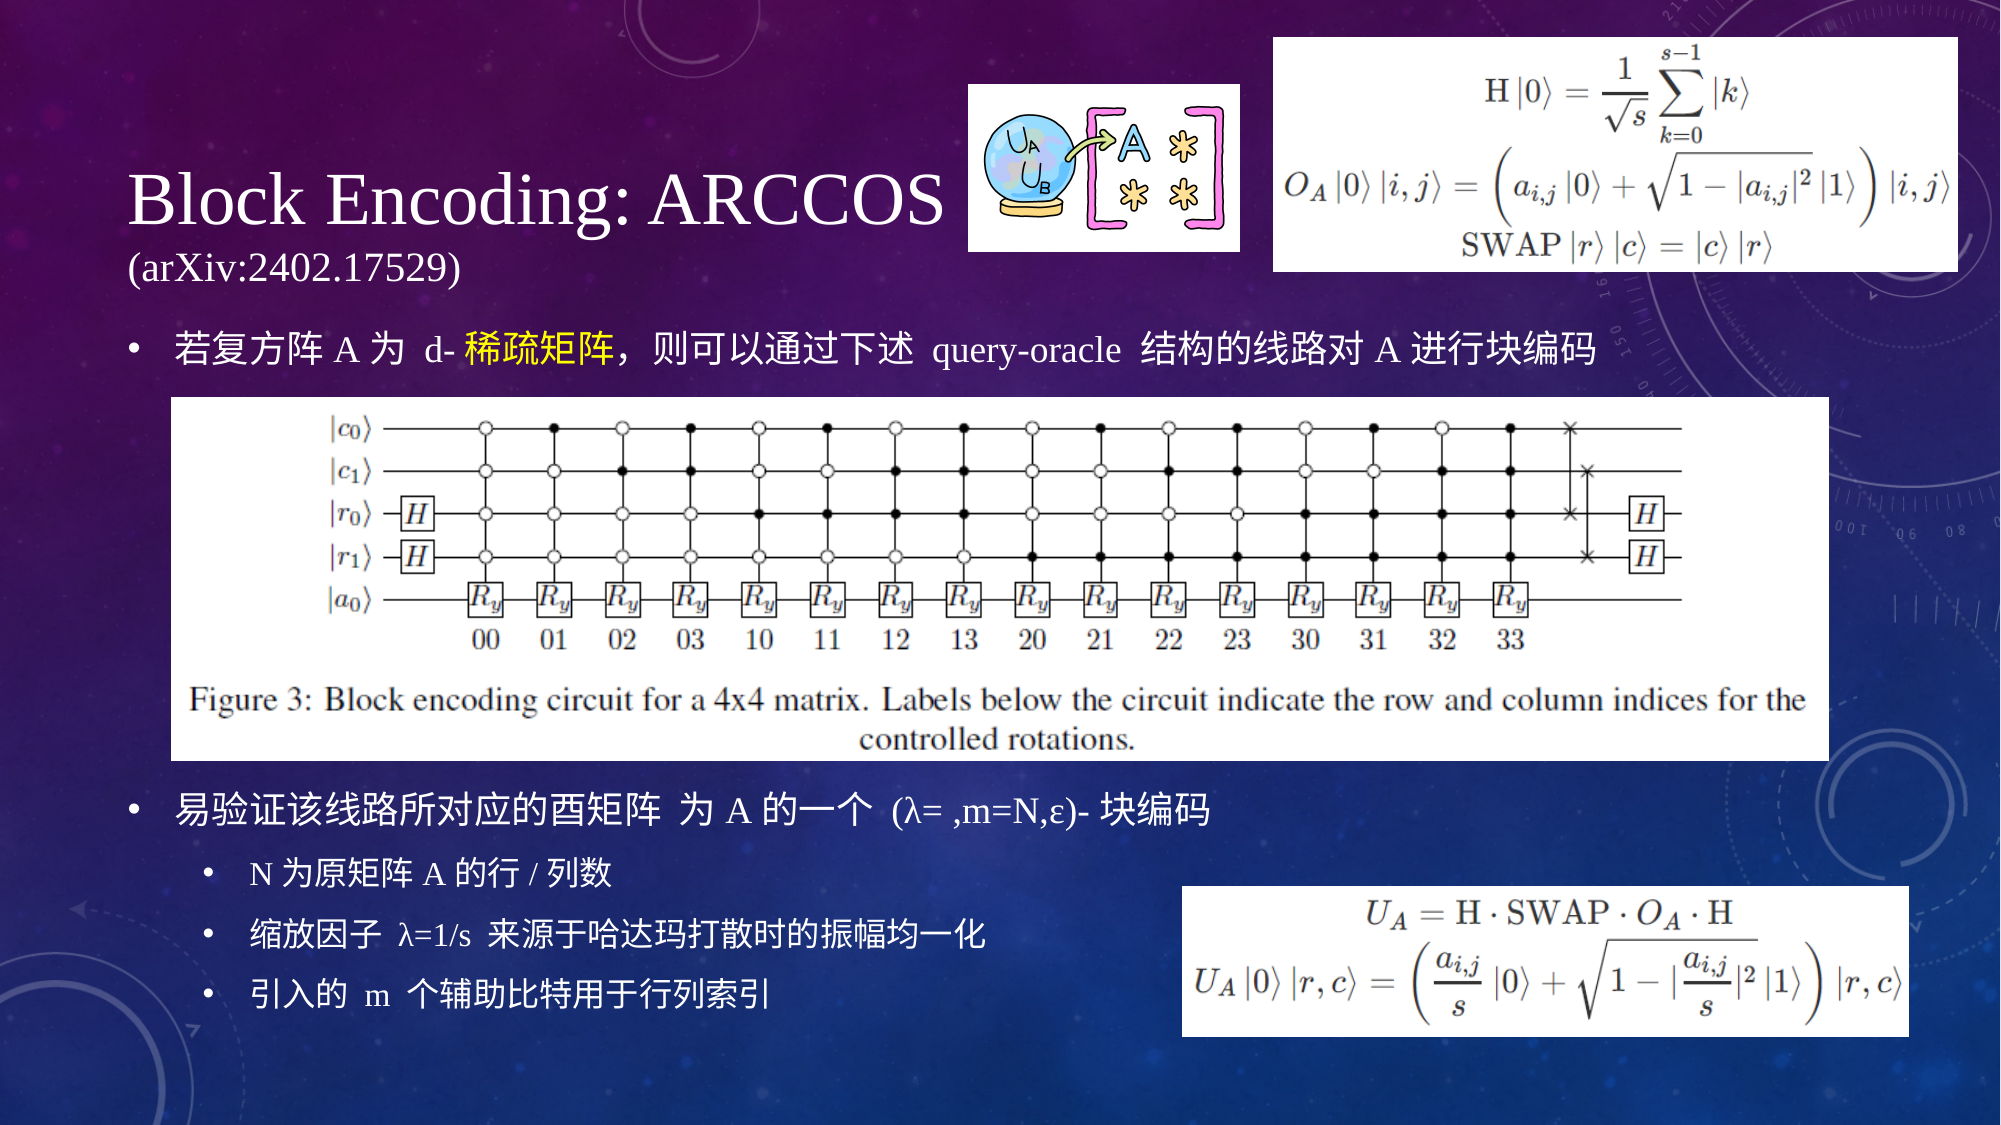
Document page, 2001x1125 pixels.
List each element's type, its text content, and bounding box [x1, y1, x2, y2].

title Block Encoding: ARCCOS (arXiv:2402.17529) [112, 99, 1775, 339]
picture [0, 0, 2001, 1125]
